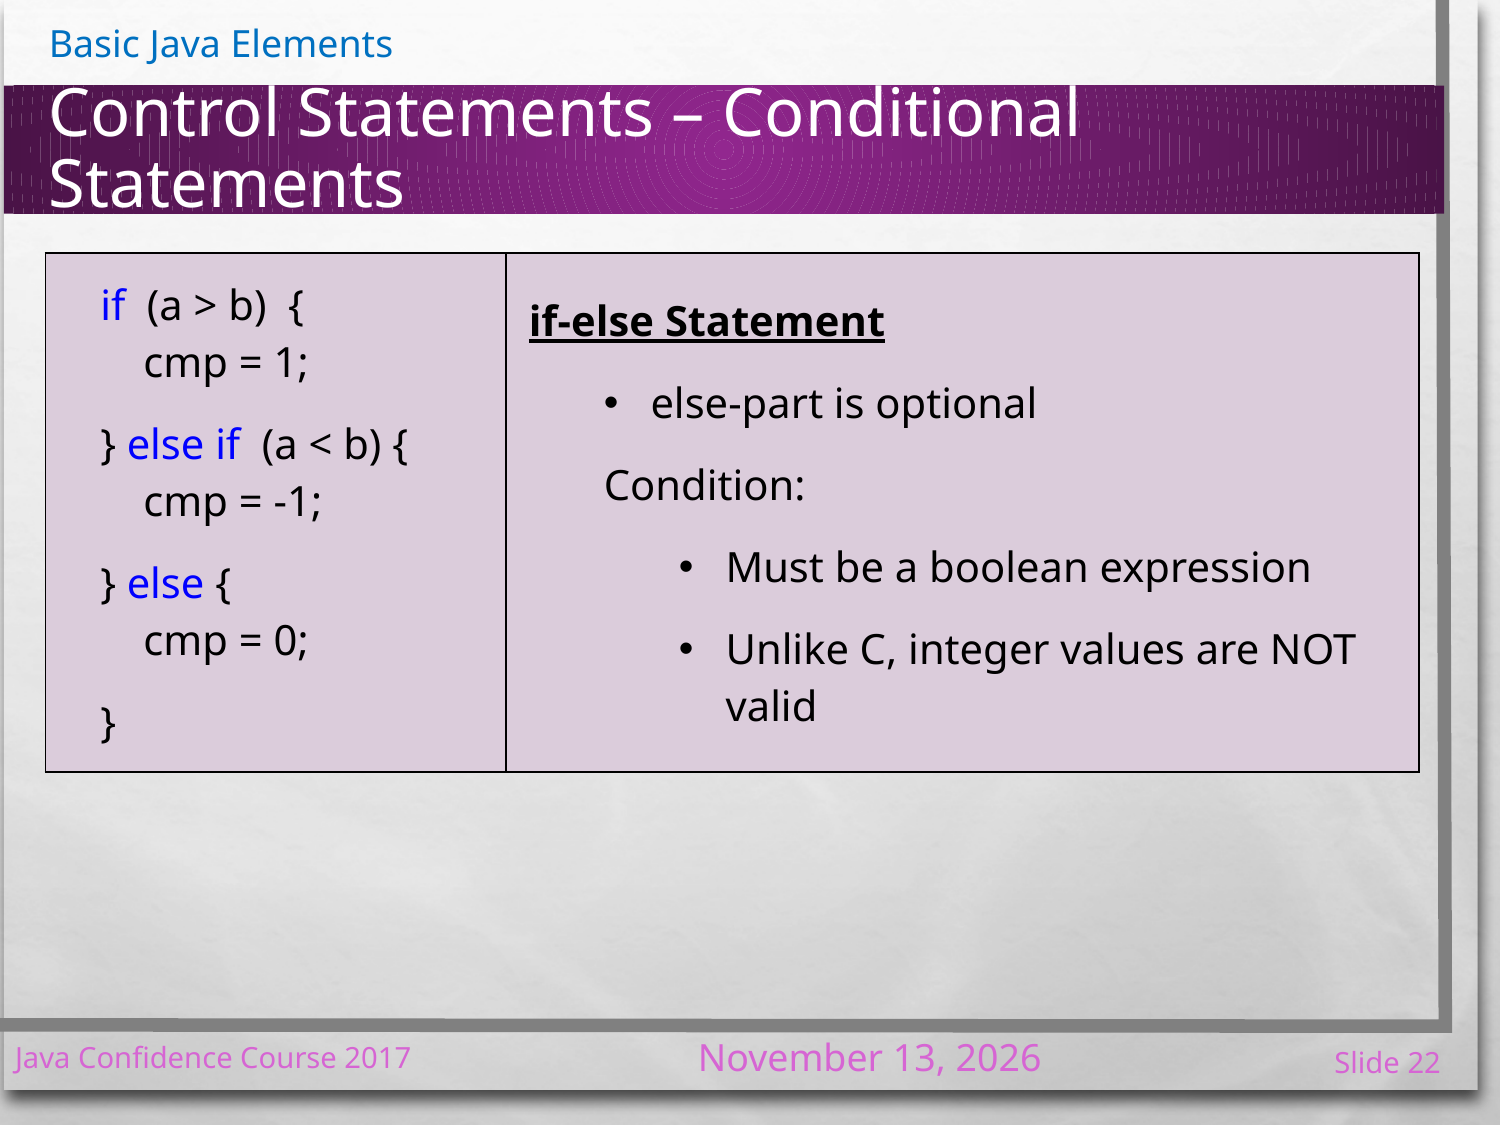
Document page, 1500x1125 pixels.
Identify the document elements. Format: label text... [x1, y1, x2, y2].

footer Java Confidence Course 2017 [0, 1027, 634, 1090]
slide_number Slide 22 [1108, 1029, 1456, 1100]
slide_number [633, 1027, 1106, 1092]
table_header if (a > b) { cmp = 1; } else if (a < b) { cmp = -1; } else { cmp = 0; } [46, 254, 505, 771]
table_header if-else Statement else-part is optional Condition: Must be a boolean expression Unlike C, integer values are NOT valid [507, 254, 1418, 771]
title Control Statements – Conditional Statements [3, 87, 1445, 214]
